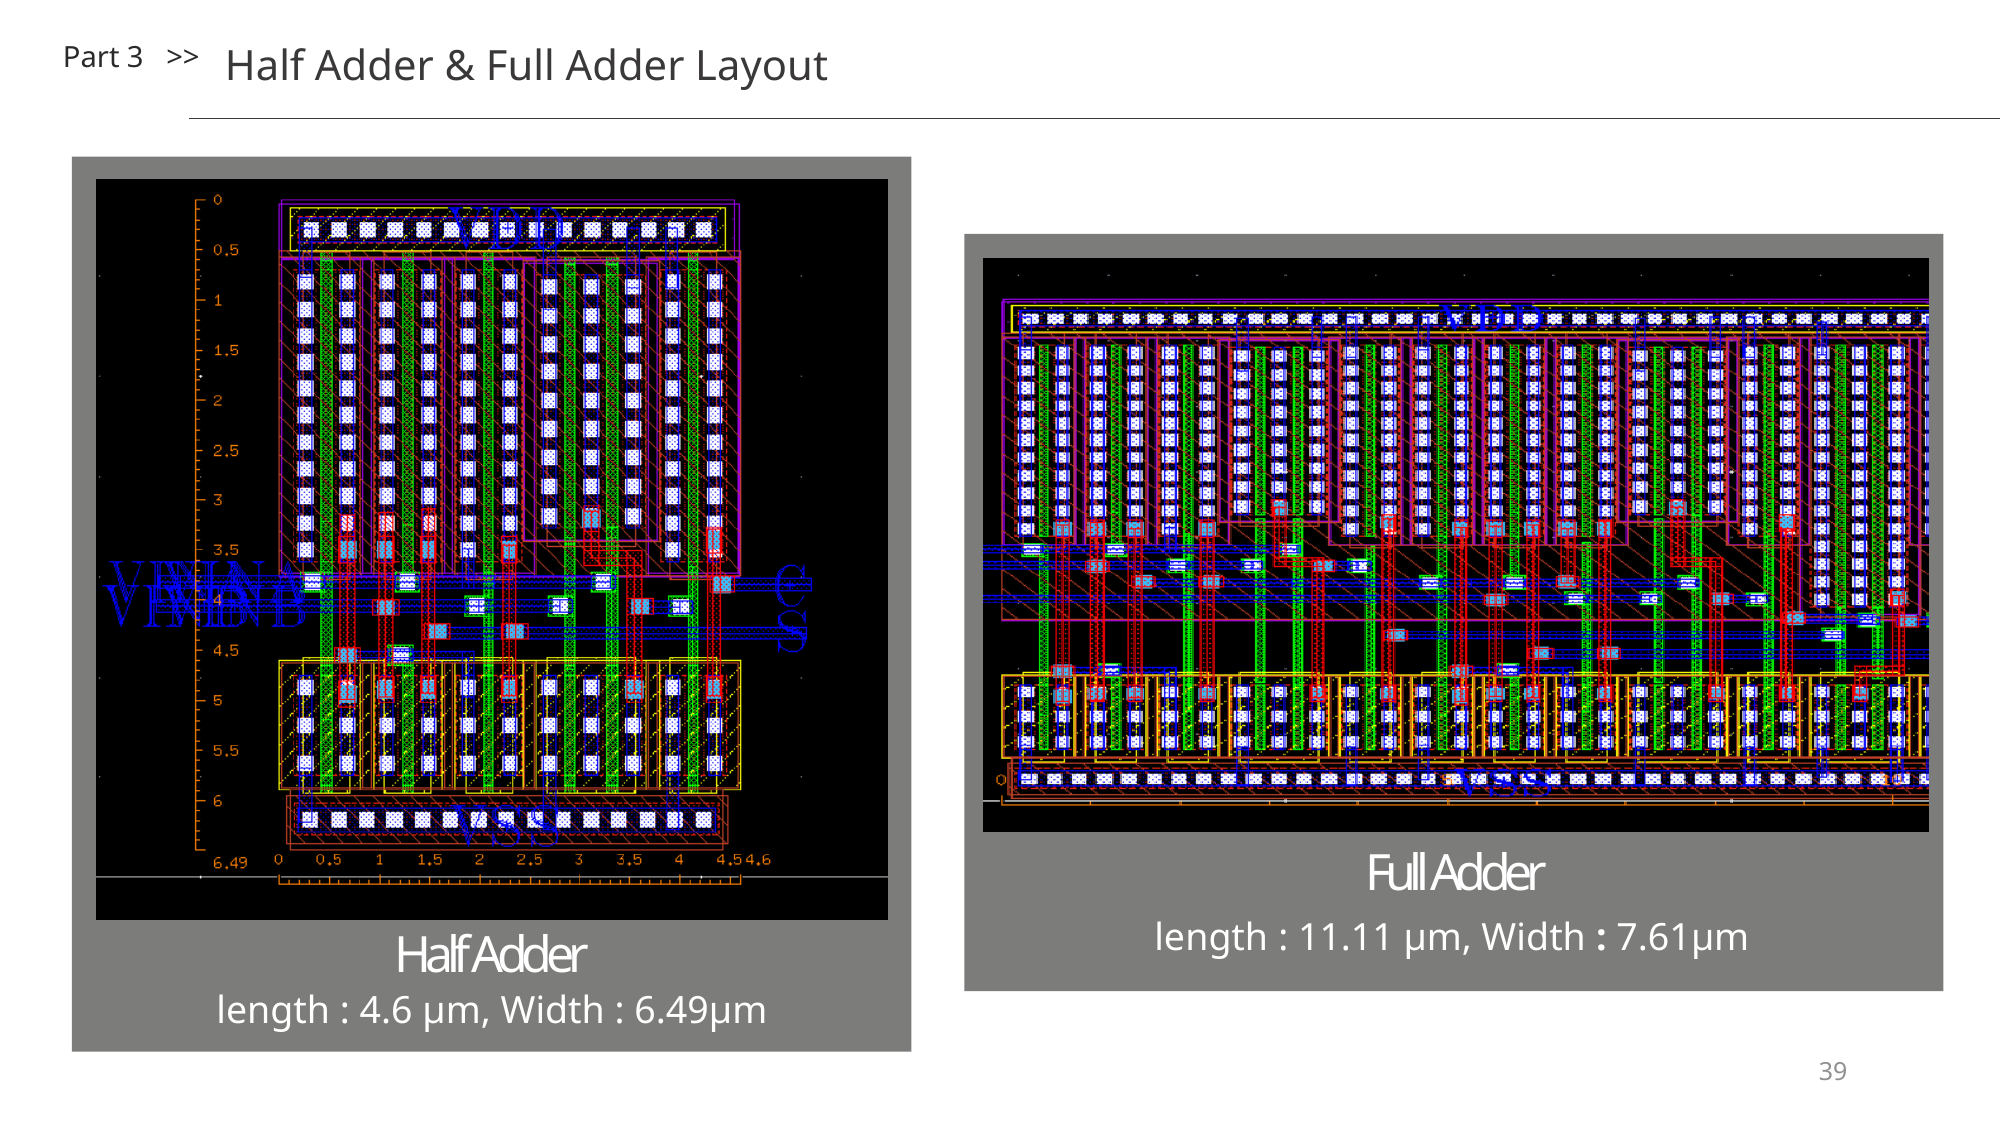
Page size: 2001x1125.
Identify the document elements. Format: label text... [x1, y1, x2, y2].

text_box length : 11.11 μm, Width : 7.61μm [1139, 905, 1773, 966]
text_box [71, 156, 912, 1053]
text_box [963, 233, 1944, 992]
text_box Full Adder [1350, 832, 1563, 908]
text_box Half Adder [379, 920, 604, 991]
text_box length : 4.6 μm, Width : 6.49μm [201, 978, 783, 1039]
slide_number 39 [1412, 1042, 1863, 1103]
text_box Half Adder & Full Adder Layout [210, 31, 1072, 97]
picture [96, 179, 888, 920]
picture [983, 258, 1929, 832]
text_box Part 3 >> [48, 30, 215, 81]
